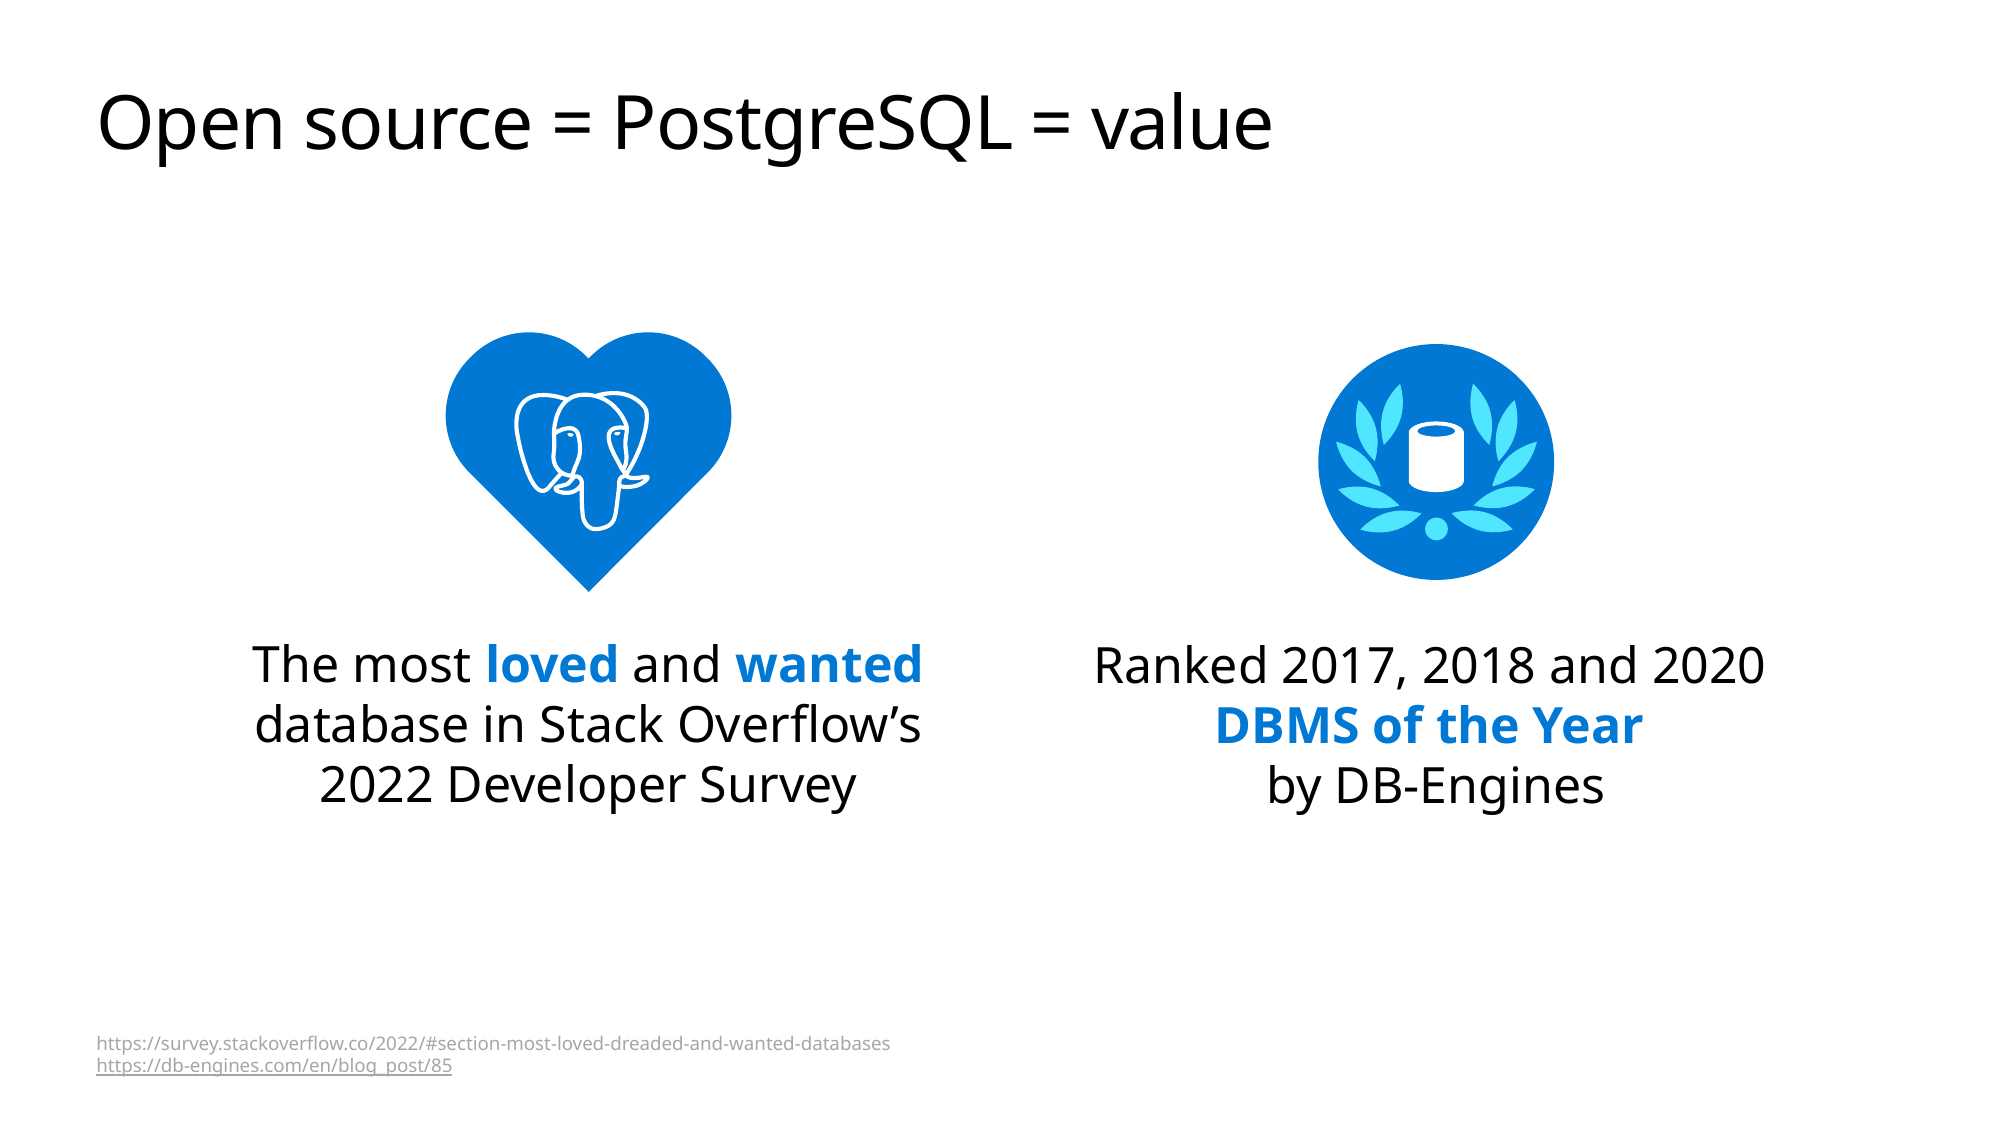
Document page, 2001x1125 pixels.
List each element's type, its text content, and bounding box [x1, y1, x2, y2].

title Open source = PostgreSQL = value [96, 75, 1904, 166]
text_box Ranked 2017, 2018 and 2020 DBMS of the Year by DB-Engines [1061, 634, 1812, 815]
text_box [445, 332, 732, 593]
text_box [1318, 343, 1555, 581]
text_box The most loved and wanted database in Stack Overflow’s 2022 Developer Survey [196, 632, 981, 813]
text_box https://survey.stackoverflow.co/2022/#section-most-loved-dreaded-and-wanted-databases https://db-engines.com/en/blog_post/85 [96, 1031, 1433, 1080]
